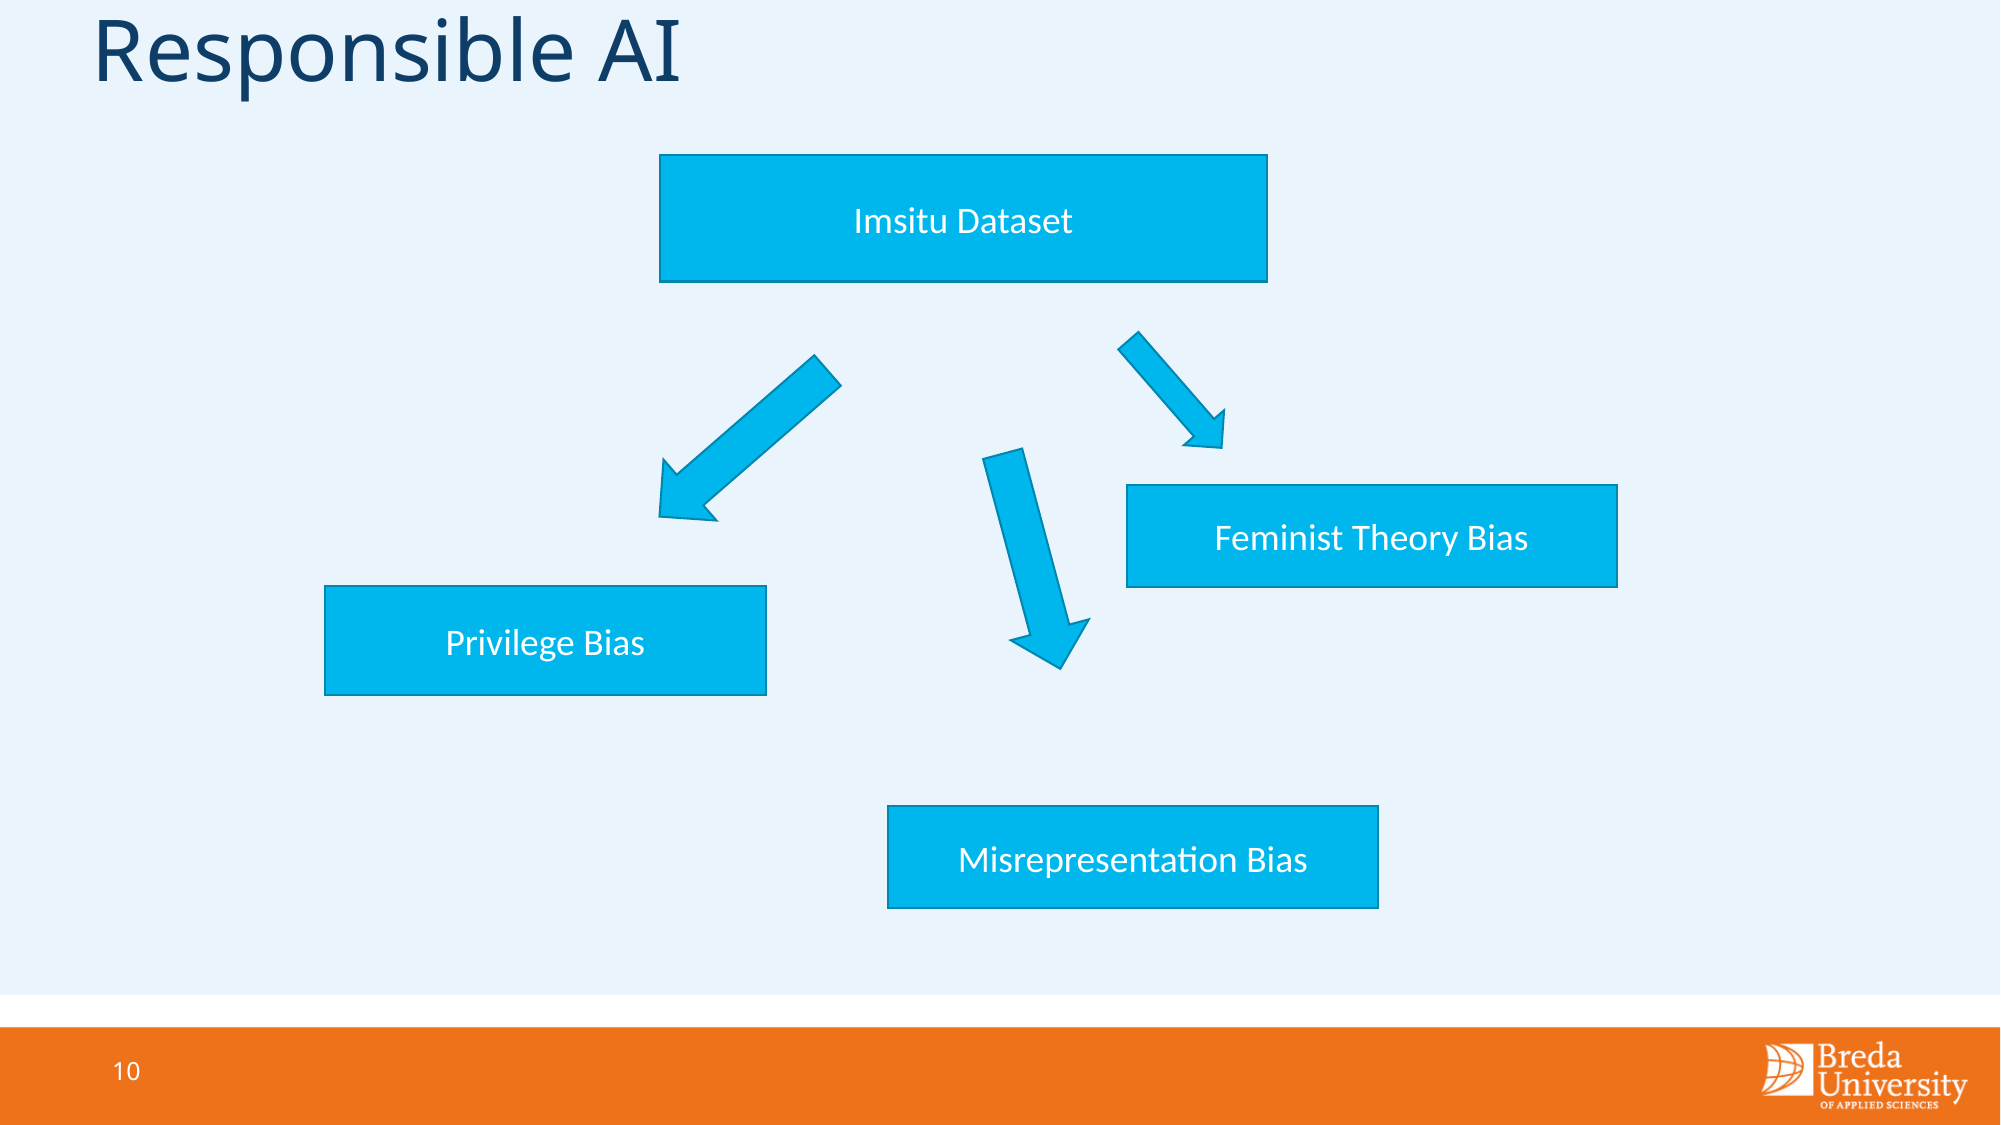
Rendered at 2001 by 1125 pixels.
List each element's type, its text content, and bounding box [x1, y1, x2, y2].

picture [0, 0, 2001, 1125]
text_box Feminist Theory Bias [1126, 484, 1618, 588]
slide_number 10 [97, 1042, 198, 1103]
text_box [1116, 330, 1226, 449]
text_box [658, 353, 843, 522]
text_box Misrepresentation Bias [887, 805, 1379, 909]
text_box Privilege Bias [324, 585, 767, 696]
text_box [981, 447, 1091, 671]
text_box Imsitu Dataset [659, 154, 1268, 283]
title Responsible AI [76, 0, 1872, 127]
